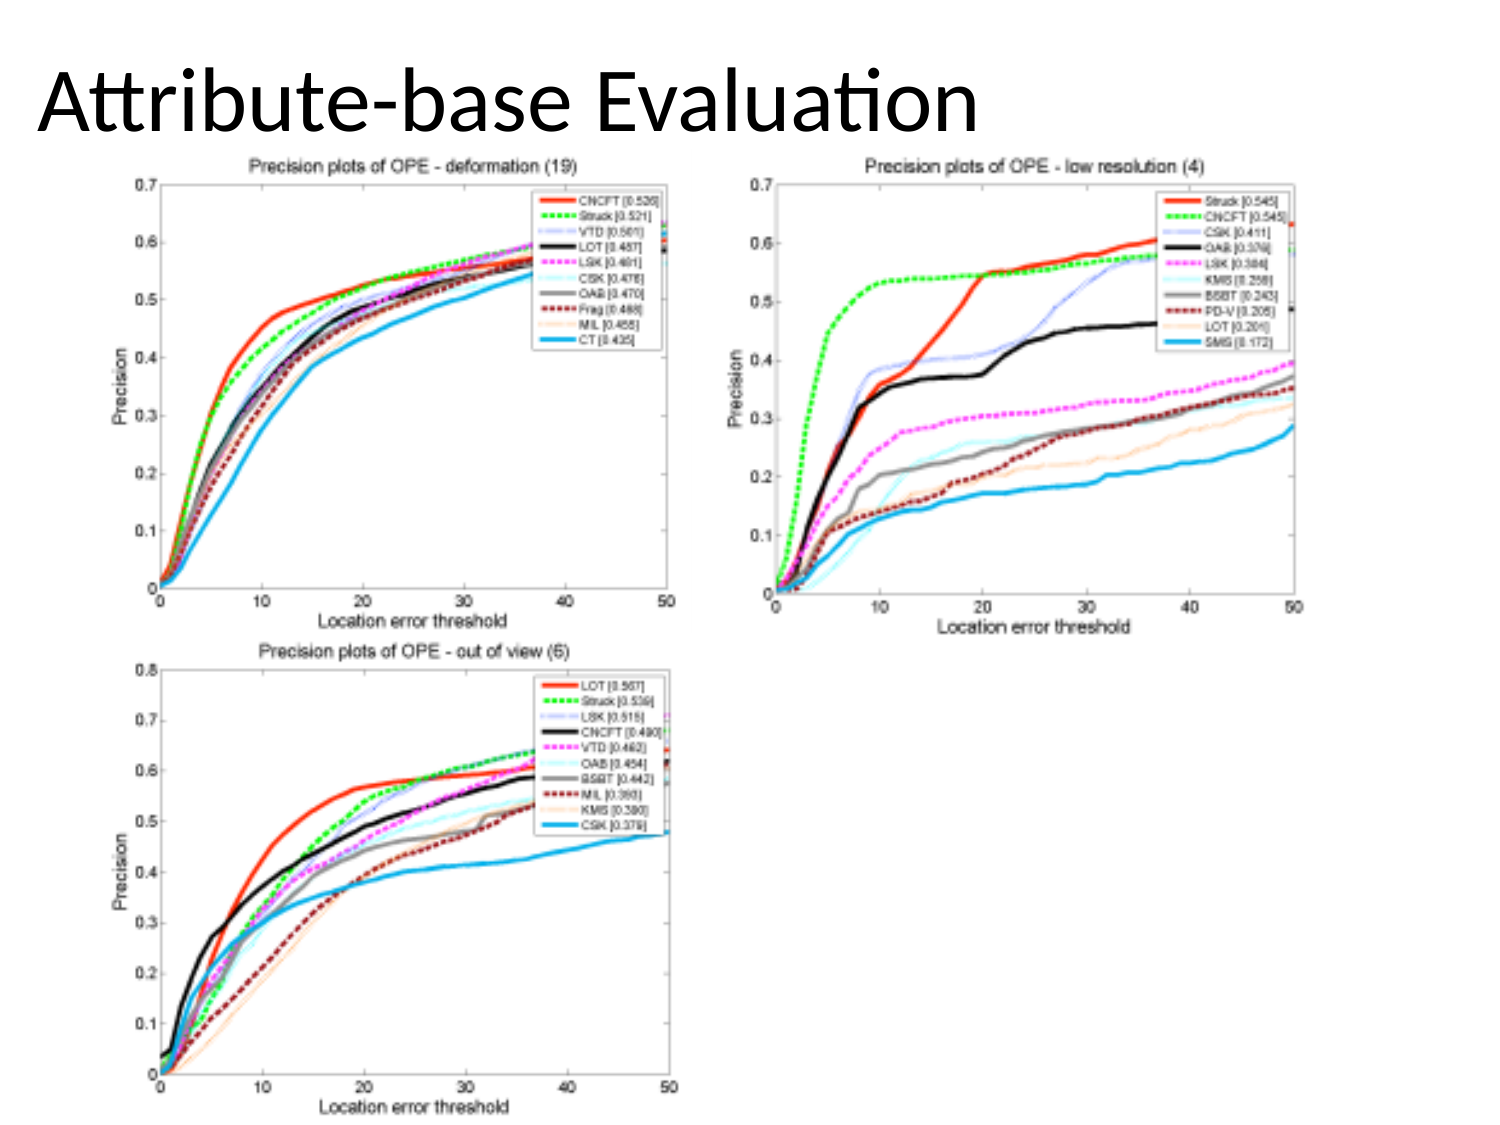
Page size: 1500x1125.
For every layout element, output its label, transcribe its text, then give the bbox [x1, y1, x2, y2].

title Attribute-base Evaluation [22, 29, 1317, 161]
picture [76, 148, 1353, 1125]
